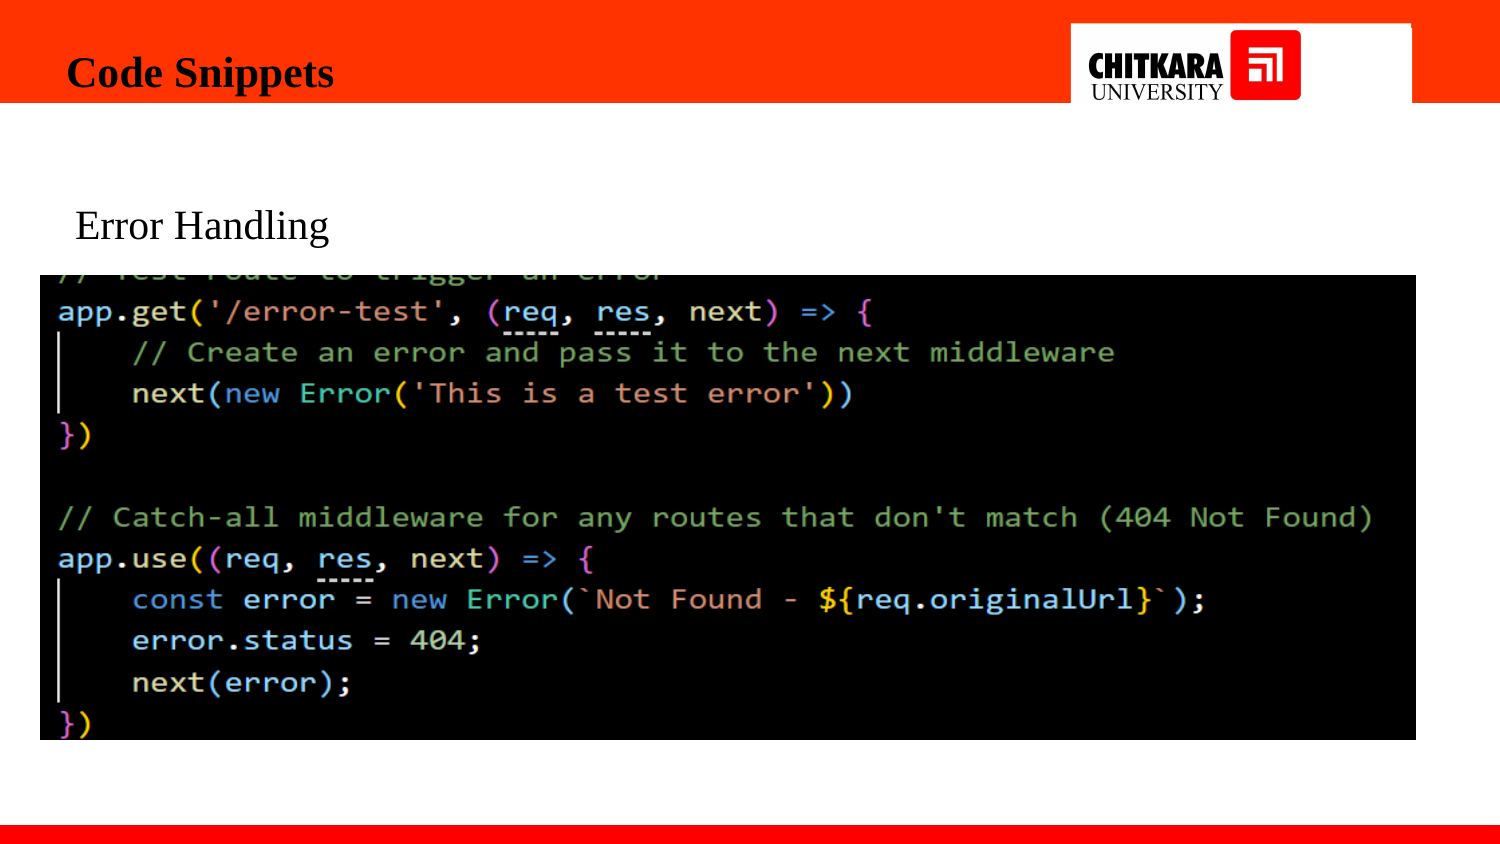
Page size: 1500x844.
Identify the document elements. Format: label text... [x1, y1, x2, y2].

title Code Snippets [66, 0, 1416, 141]
picture [39, 275, 1417, 740]
list Error Handling [75, 197, 1425, 687]
